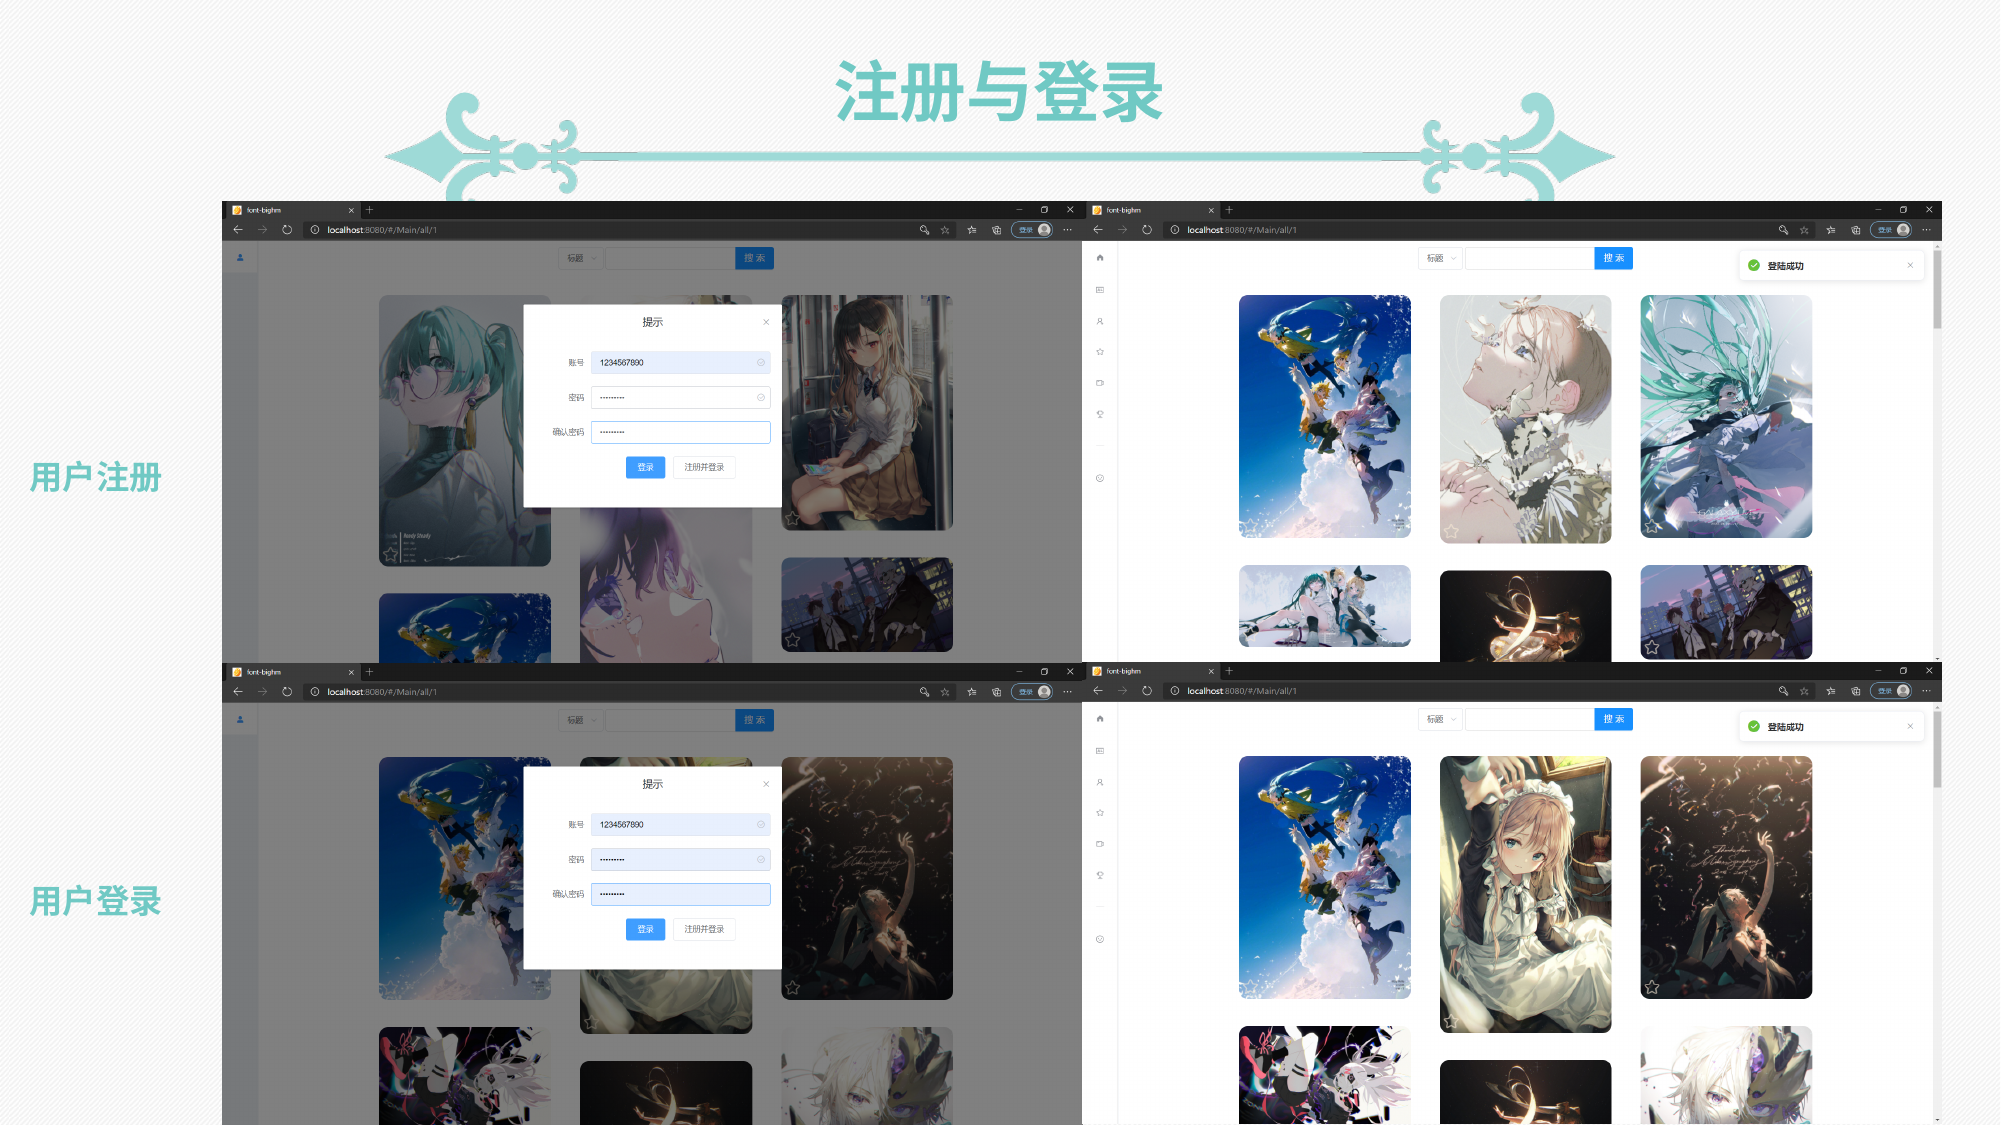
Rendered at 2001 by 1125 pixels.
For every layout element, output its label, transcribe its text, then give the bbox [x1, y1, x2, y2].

text_box 用户登录 [22, 862, 222, 928]
picture [0, 0, 2001, 1125]
text_box 用户注册 [22, 439, 222, 504]
text_box 注册与登录 [630, 42, 1370, 92]
